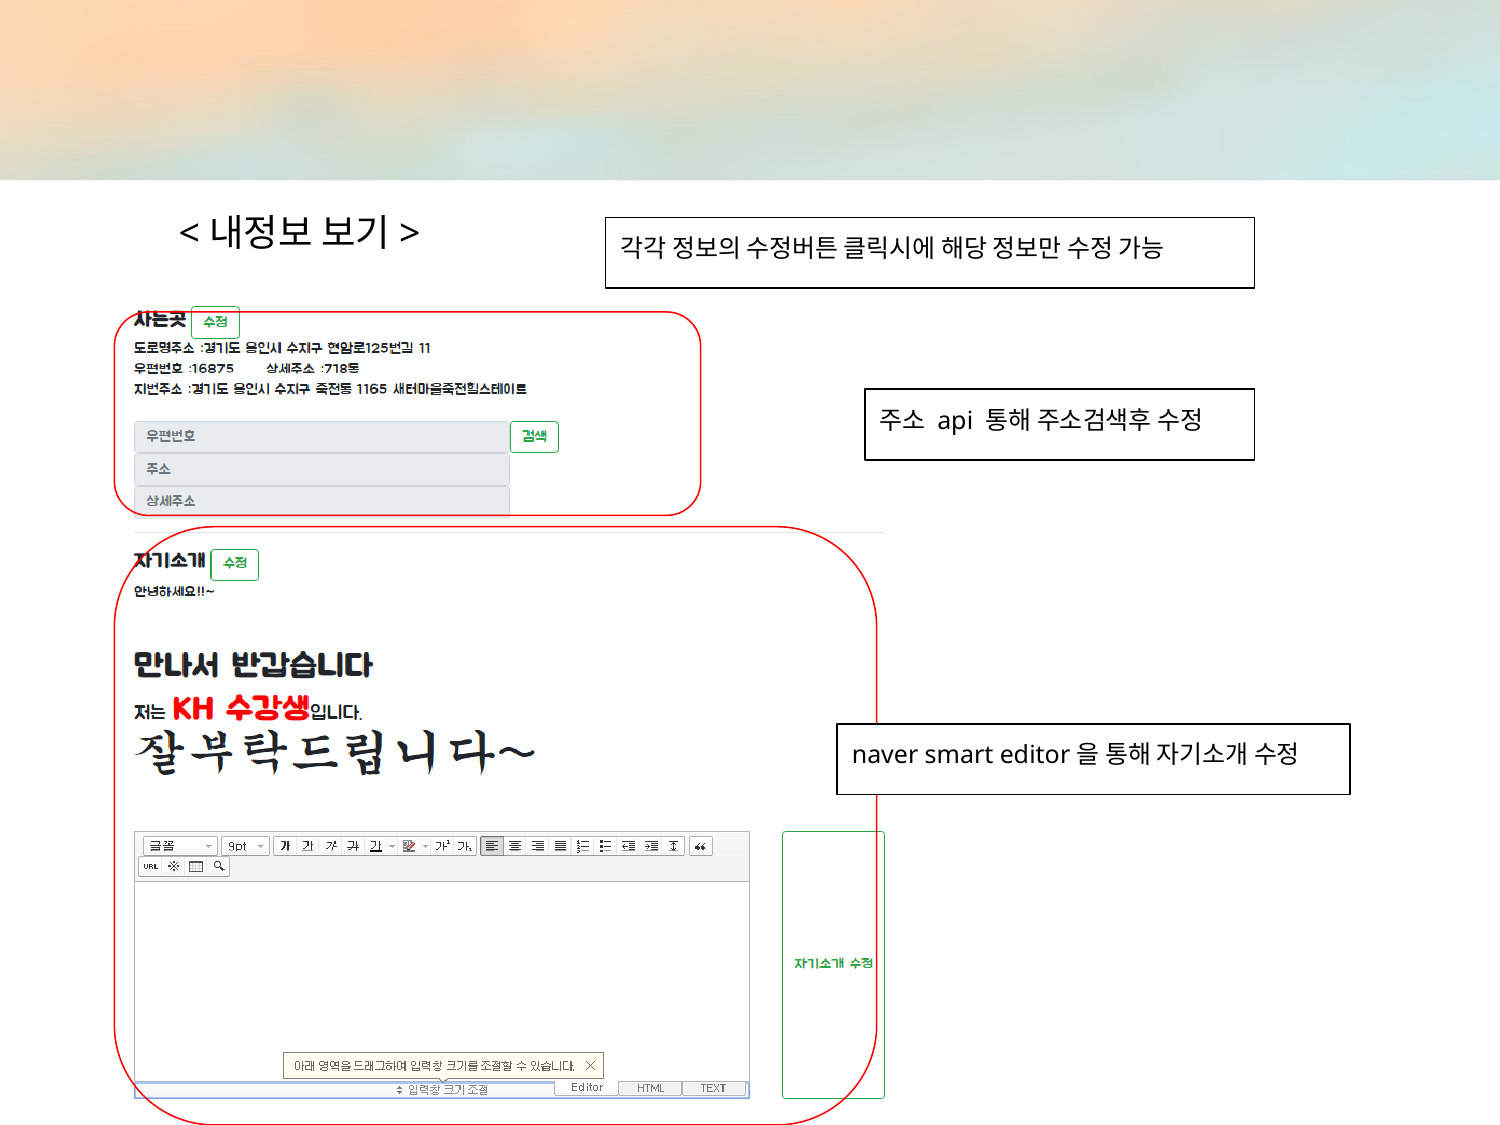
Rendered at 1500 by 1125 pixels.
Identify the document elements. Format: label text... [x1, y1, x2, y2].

text_box [114, 323, 123, 505]
picture [0, 0, 1500, 1125]
text_box [114, 585, 123, 1066]
text_box 주소 api 통해 주소검색후 수정 [894, 389, 1255, 460]
text_box naver smart editor을 통해 자기소개 수정 [894, 724, 1351, 795]
text_box 각각 정보의 수정버튼 클릭시에 해당 정보만 수정 가능 [605, 217, 1255, 289]
text_box <내정보 보기> [163, 193, 1178, 312]
text_box [172, 1116, 819, 1125]
